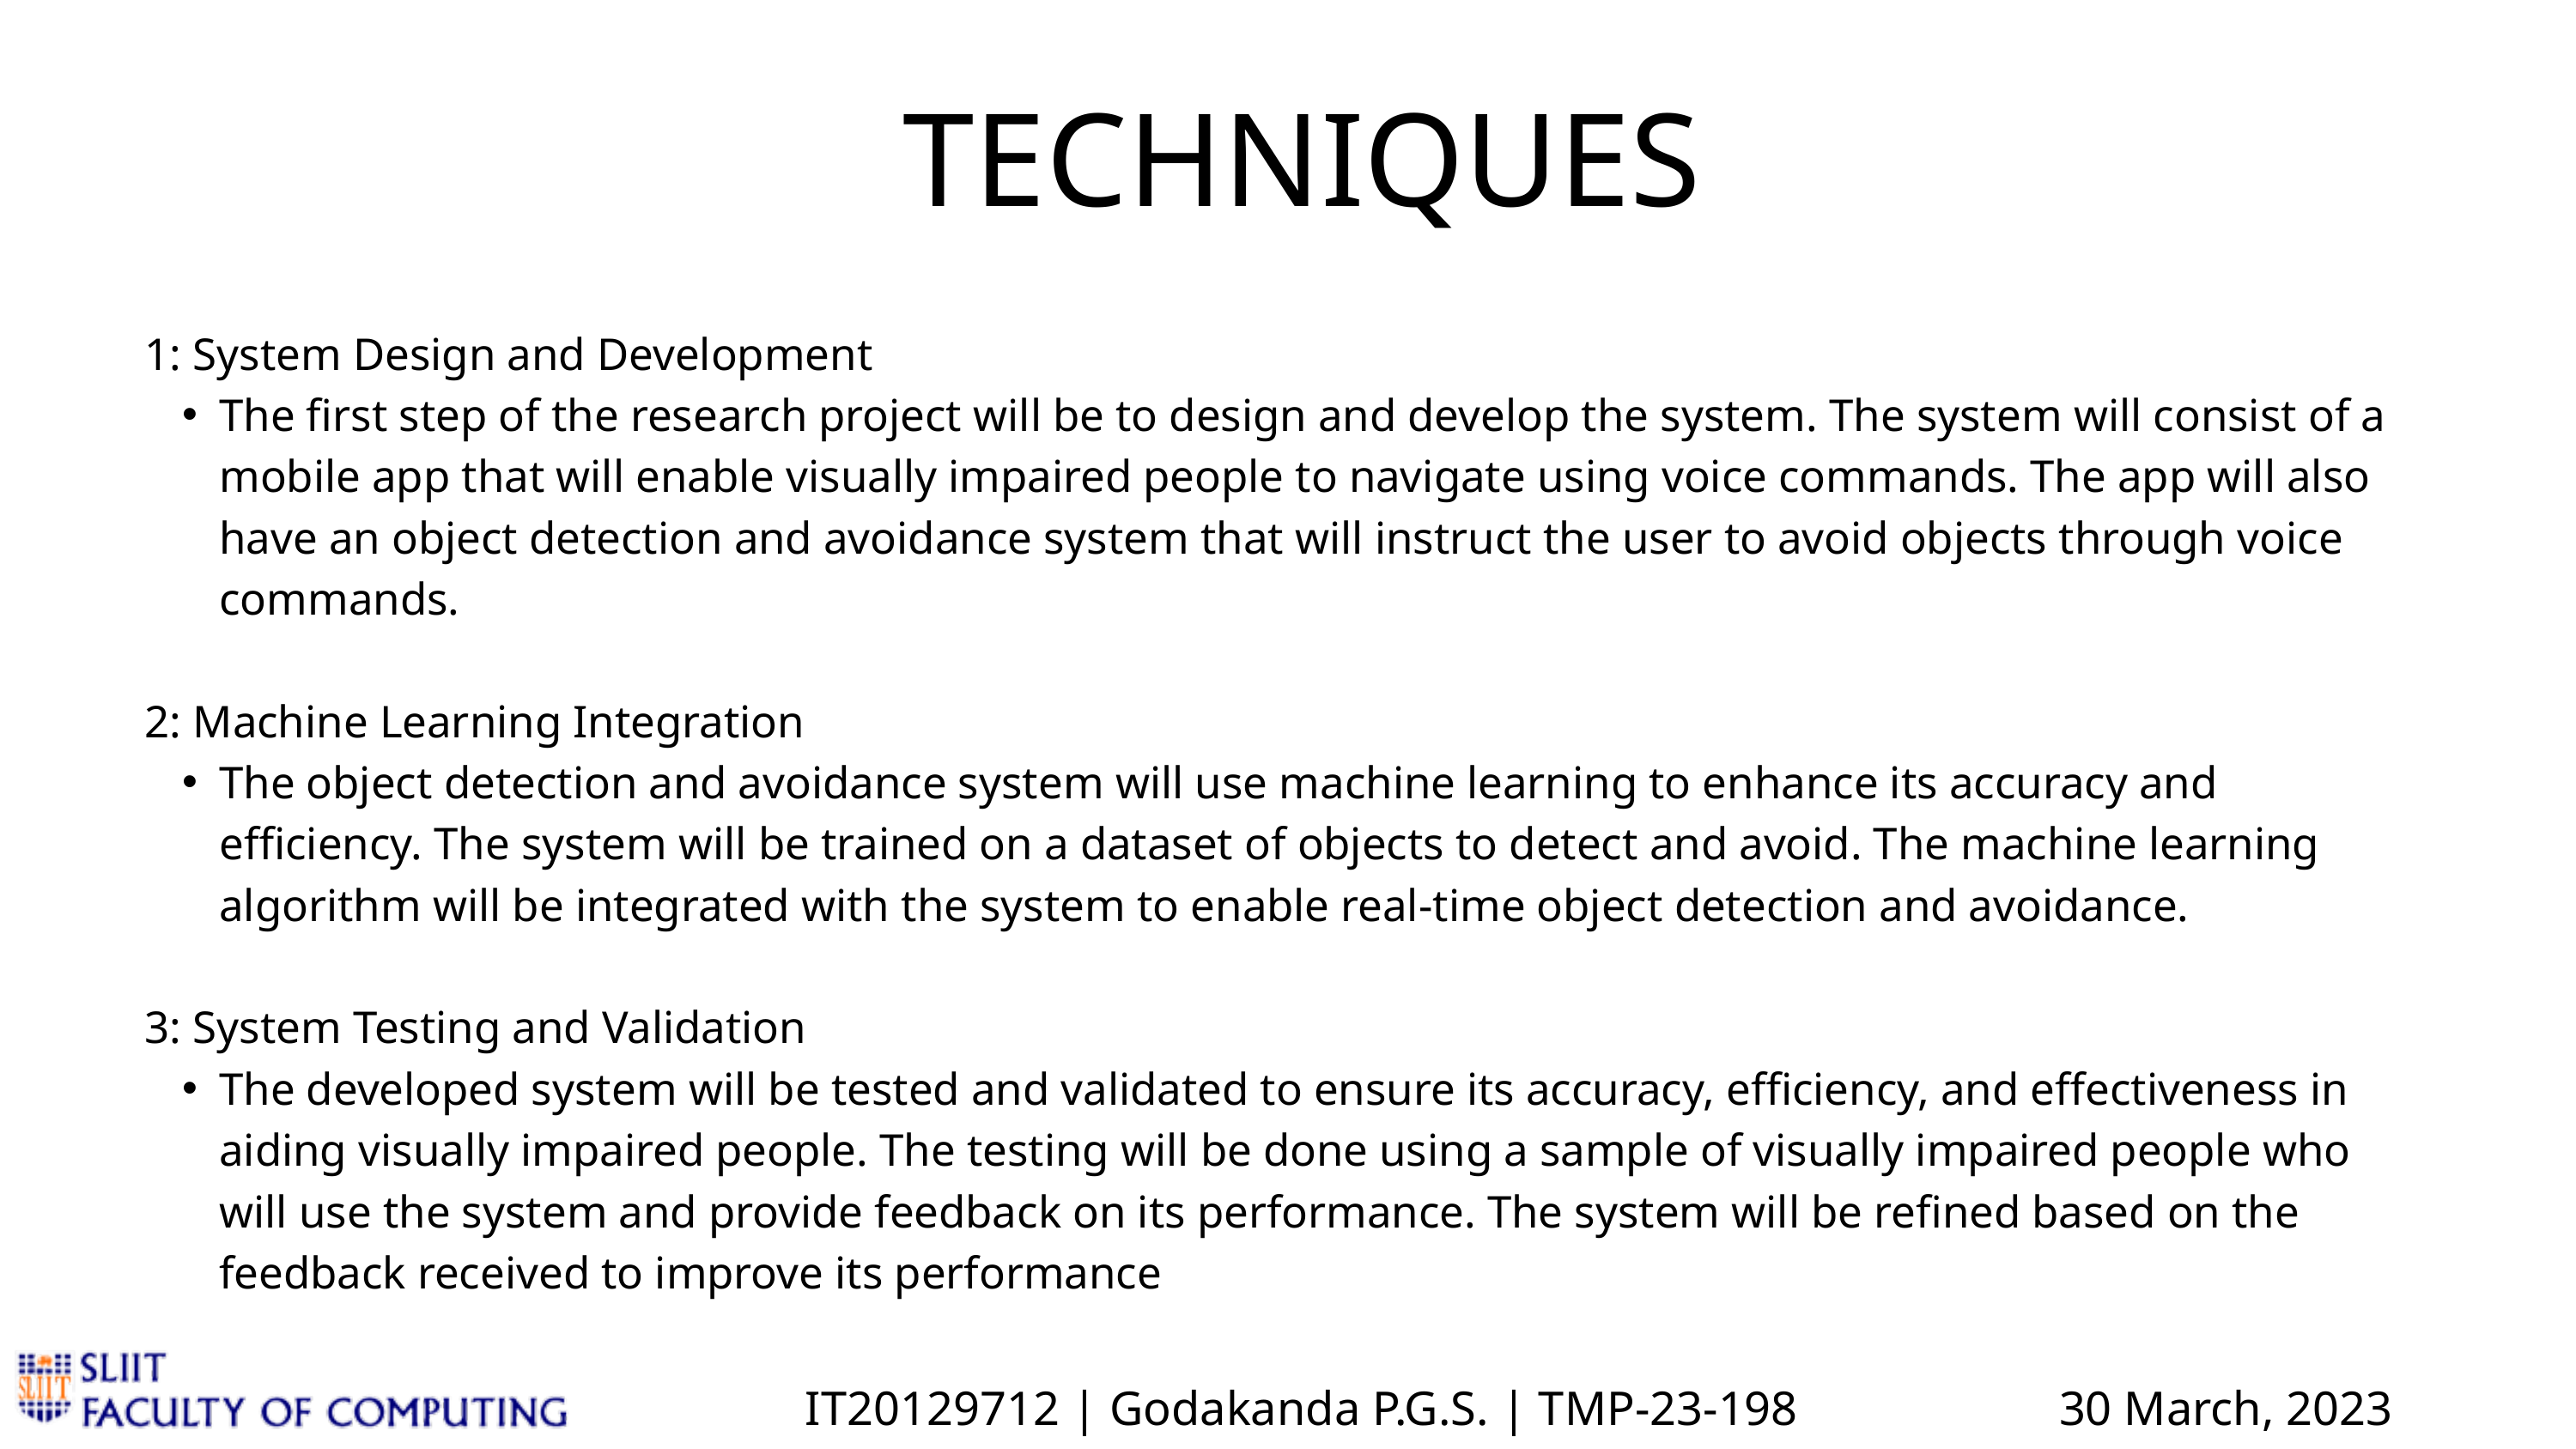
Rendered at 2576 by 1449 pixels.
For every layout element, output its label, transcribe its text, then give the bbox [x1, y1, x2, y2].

text_box TECHNIQUES [879, 52, 1725, 233]
text_box IT20129712 | Godakanda P.G.S. | TMP-23-198 [620, 1369, 2006, 1435]
text_box 1: System Design and Development The first step of the research project will be to design and develop the system. The system will consist of a mobile app that will enable visually impaired people to navigate using voice commands. The app will also have an object detection and avoidance system that will instruct the user to avoid objects through voice commands. 2: Machine Learning Integration The object detection and avoidance system will use machine learning to enhance its accuracy and efficiency. The system will be trained on a dataset of objects to detect and avoid. The machine learning algorithm will be integrated with the system to enable real-time object detection and avoidance. 3: System Testing and Validation The developed system will be tested and validated to ensure its accuracy, efficiency, and effectiveness in aiding visually impaired people. The testing will be done using a sample of visually impaired people who will use the system and provide feedback on its performance. The system will be refined based on the feedback received to improve its performance [144, 317, 2432, 1298]
text_box 30 March, 2023 [2020, 1369, 2432, 1435]
picture [0, 1343, 617, 1449]
